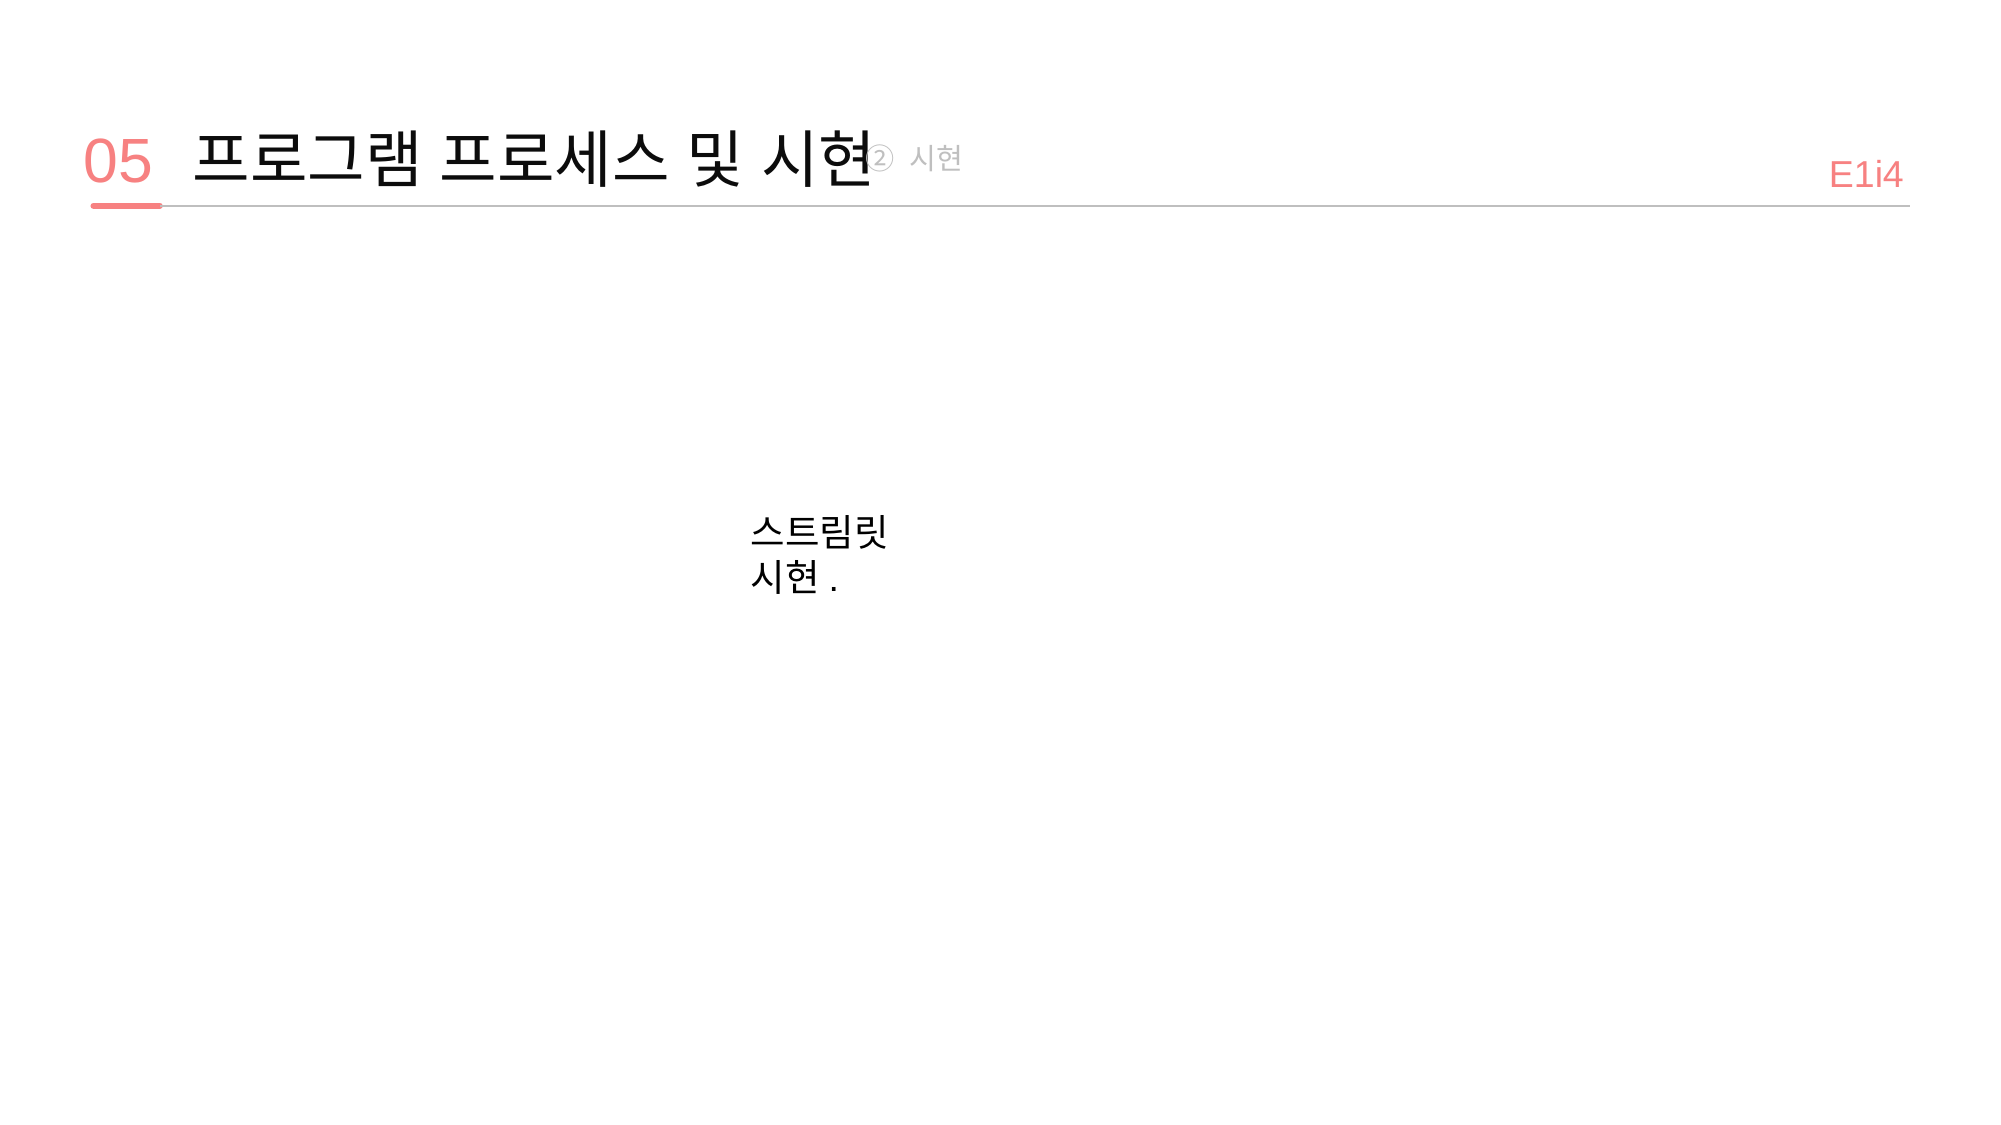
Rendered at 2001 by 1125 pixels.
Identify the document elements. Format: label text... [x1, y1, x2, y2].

text_box ② 시현 [865, 140, 1324, 176]
text_box 프로그램 프로세스 및 시현 [192, 119, 946, 195]
text_box 스트림릿 시현. [735, 501, 982, 607]
text_box E1i4 [1745, 150, 1904, 196]
text_box 05 [83, 119, 170, 195]
